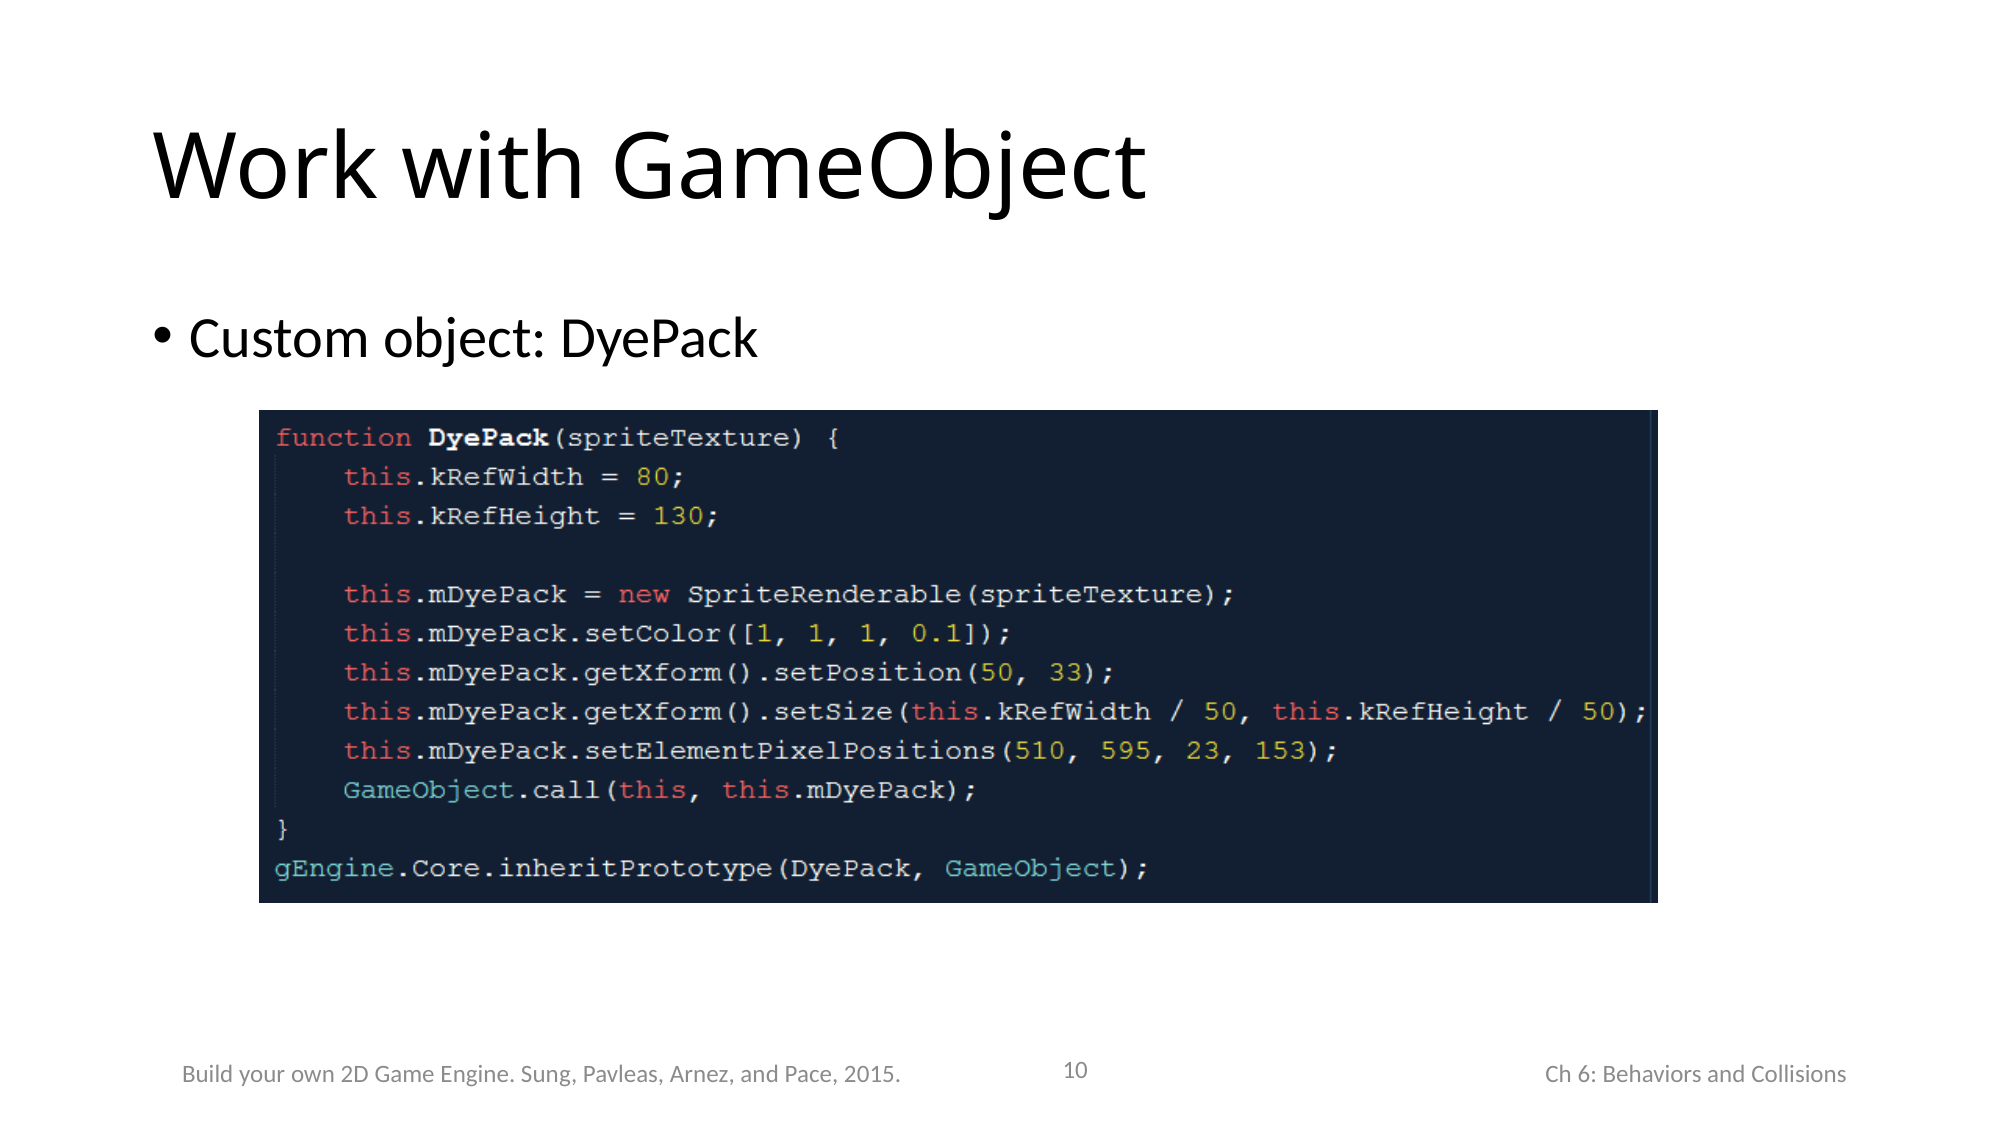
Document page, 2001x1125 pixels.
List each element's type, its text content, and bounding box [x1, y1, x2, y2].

list Custom object: DyePack [137, 299, 1863, 1014]
picture [259, 410, 1658, 903]
title Work with GameObject [137, 59, 1863, 278]
